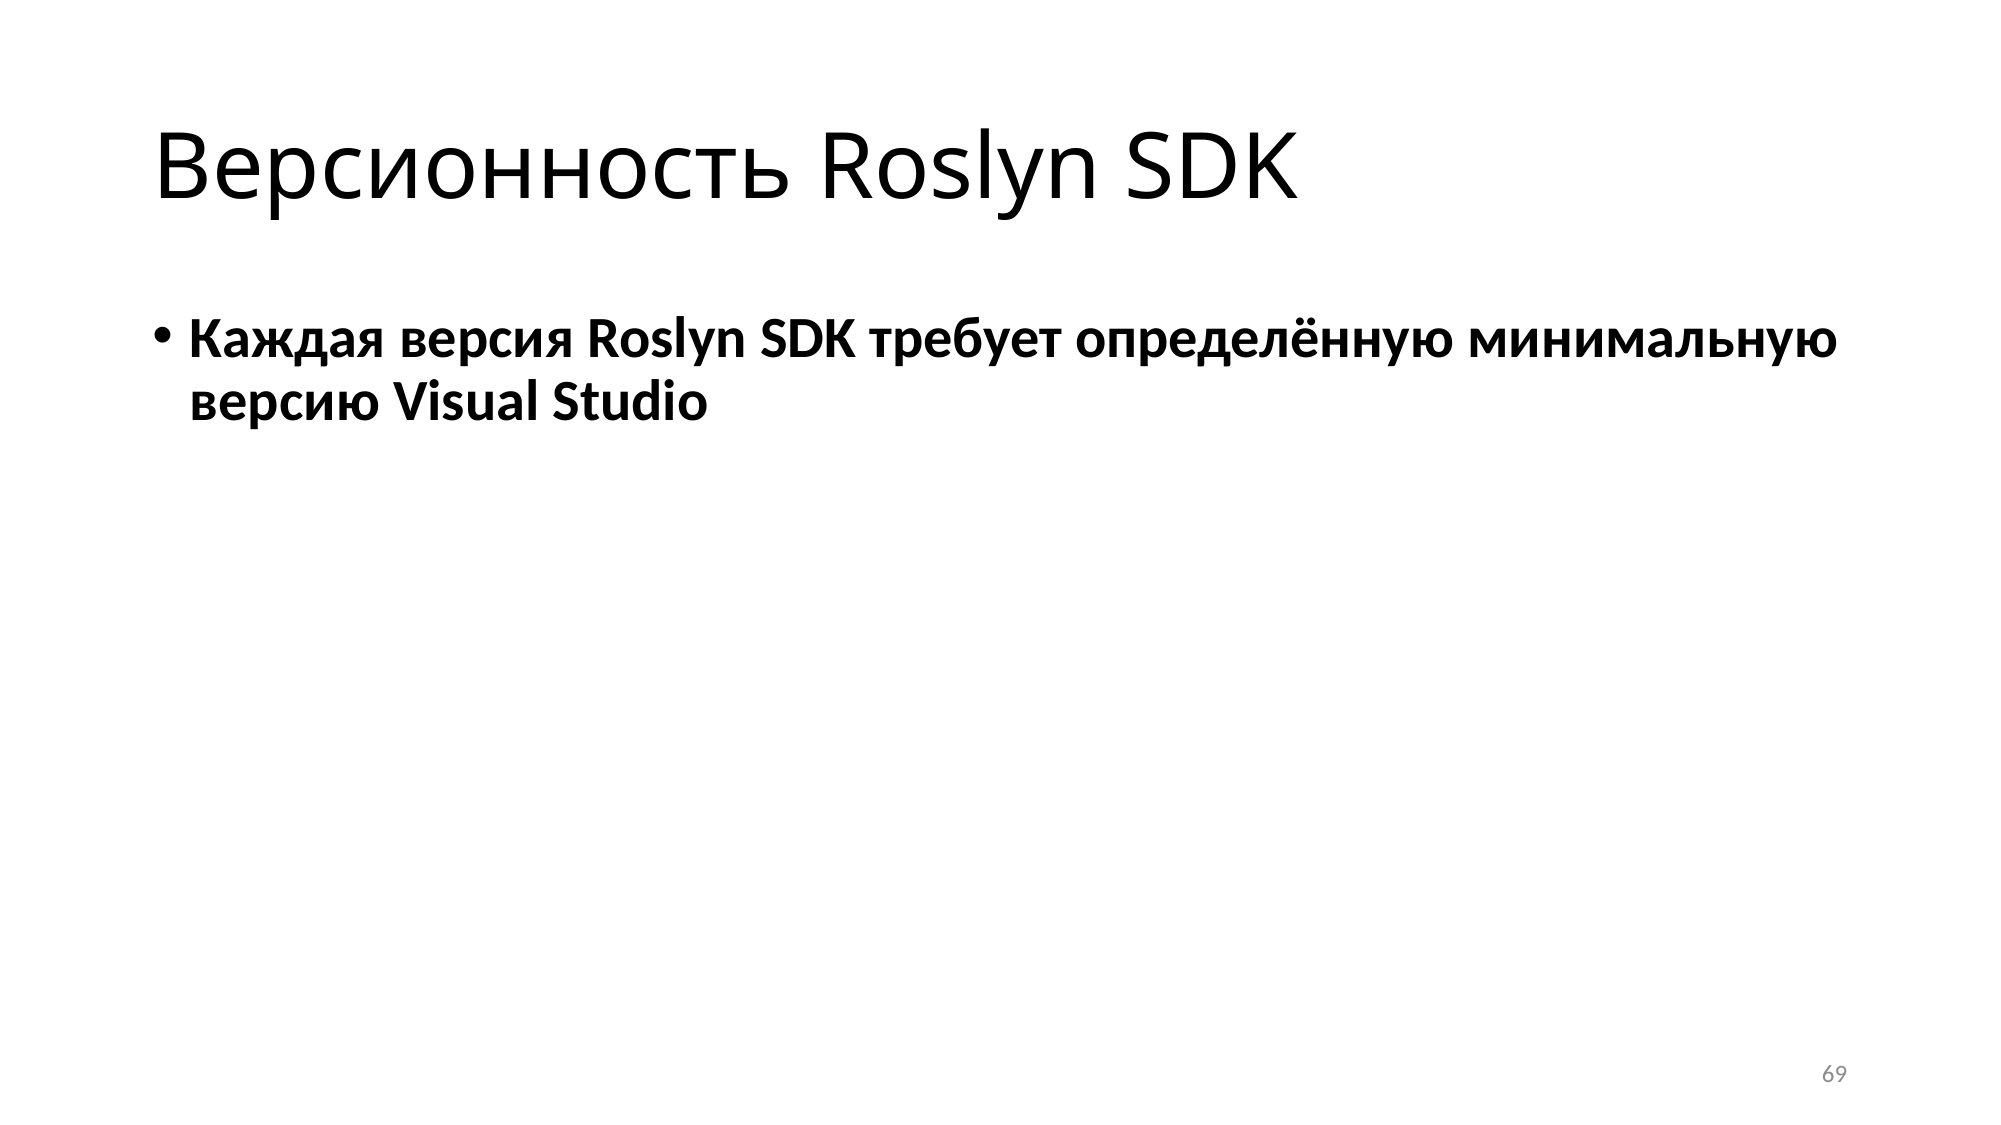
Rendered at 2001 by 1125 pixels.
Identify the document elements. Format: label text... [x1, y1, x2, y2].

list Каждая версия Roslyn SDK требует определённую минимальную версию Visual Studio [137, 299, 1863, 1014]
title Версионность Roslyn SDK [137, 59, 1863, 278]
slide_number 69 [1412, 1042, 1863, 1103]
